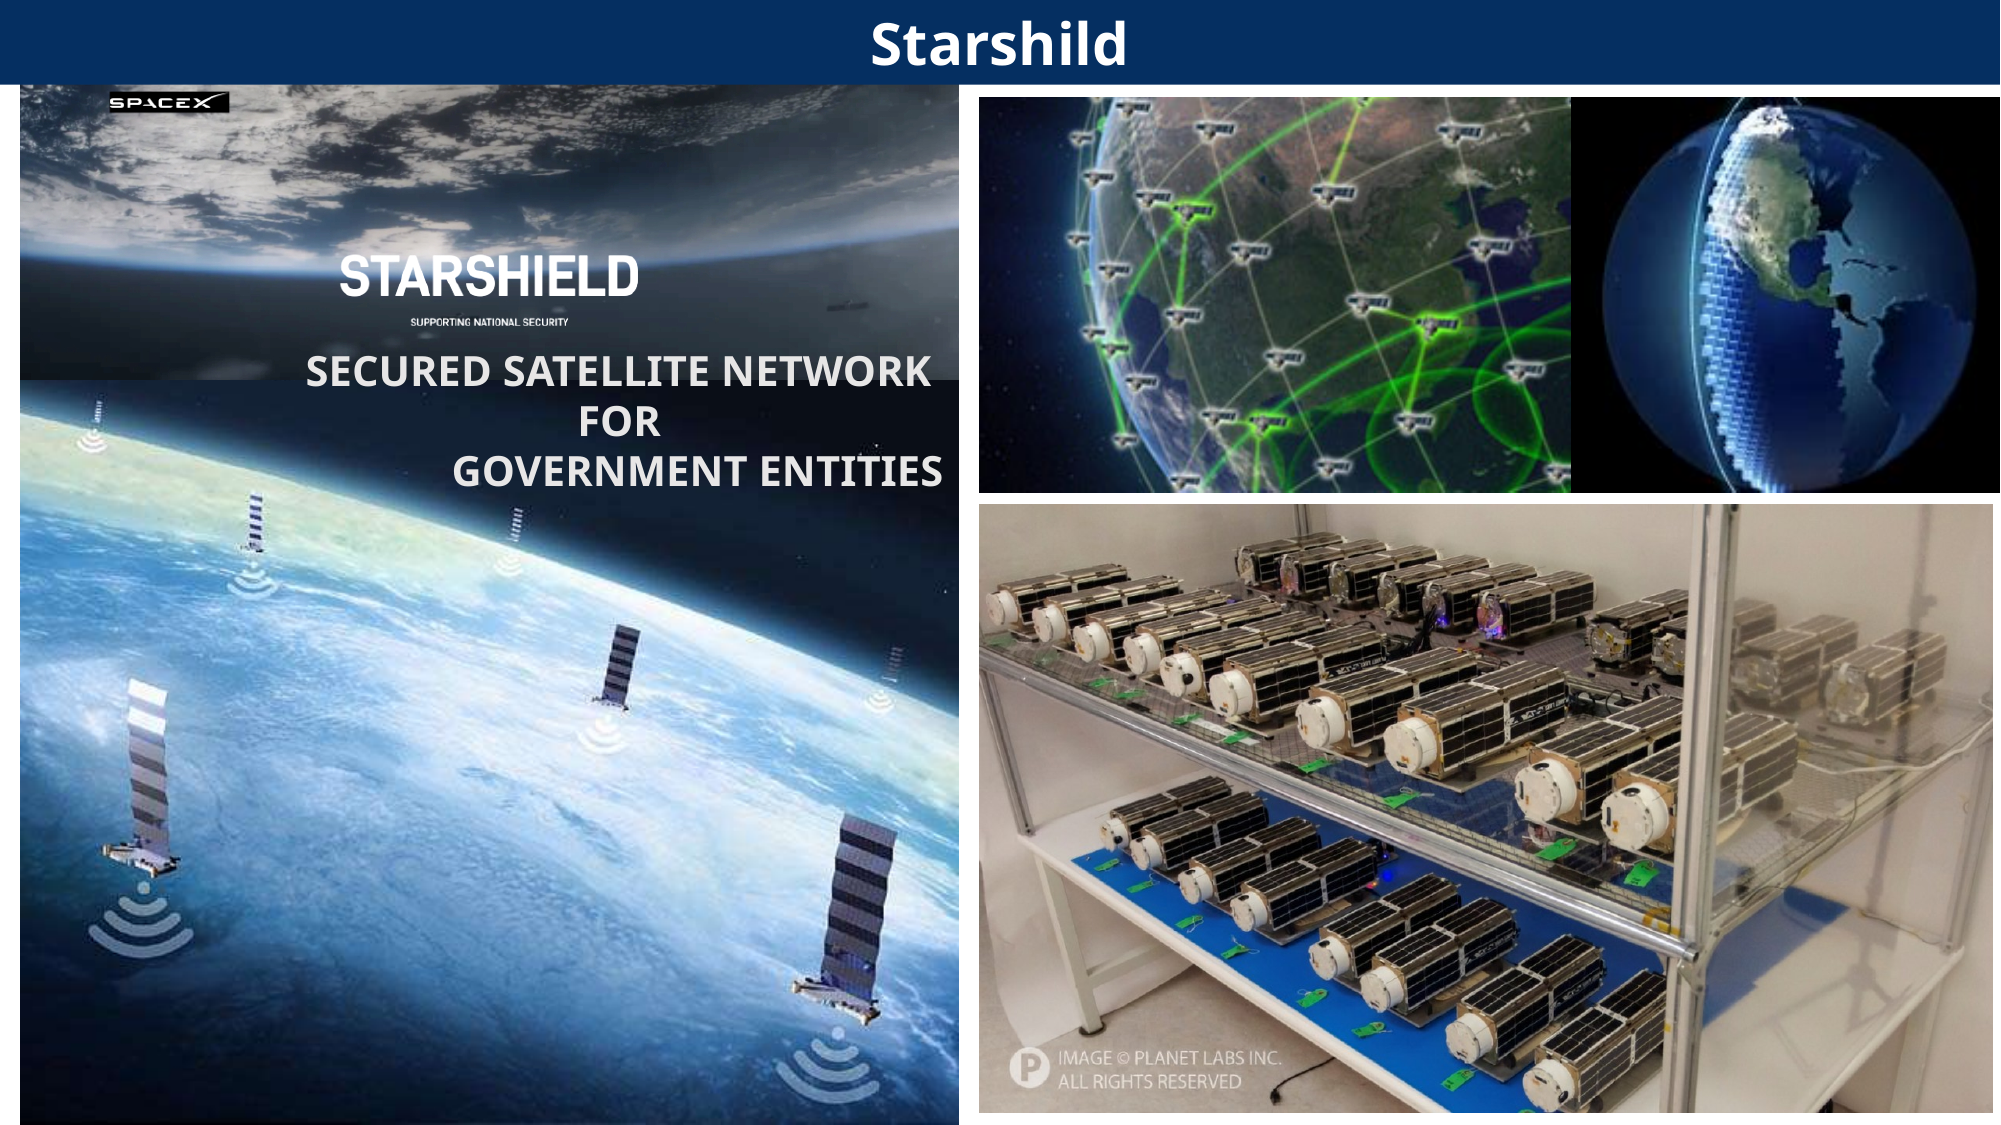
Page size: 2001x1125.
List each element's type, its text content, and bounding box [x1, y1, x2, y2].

text_box Starshild [0, 0, 2000, 85]
picture [979, 504, 1993, 1113]
picture [20, 78, 959, 1125]
picture [979, 97, 2000, 493]
